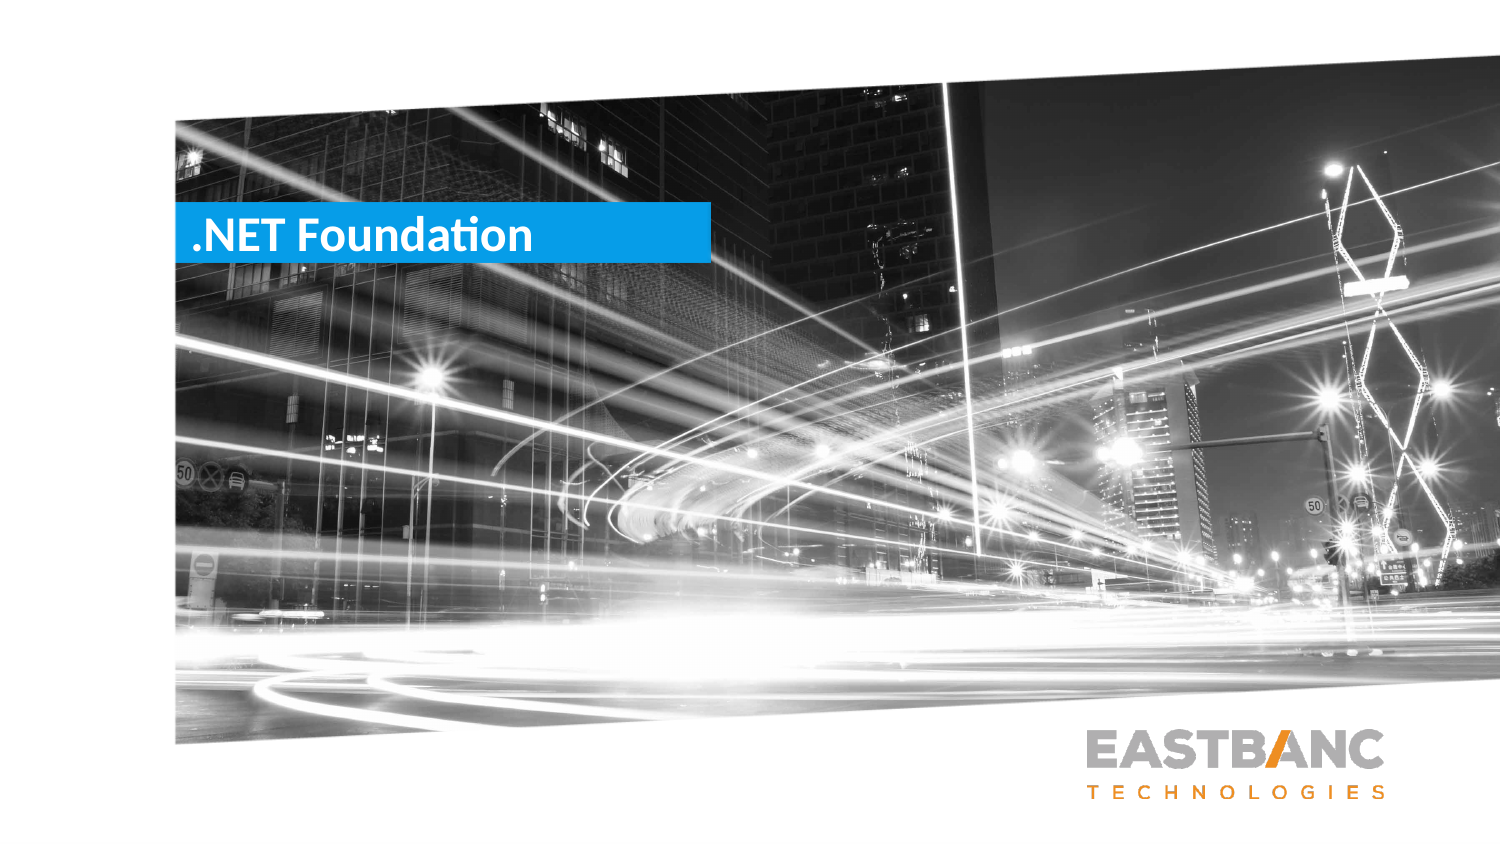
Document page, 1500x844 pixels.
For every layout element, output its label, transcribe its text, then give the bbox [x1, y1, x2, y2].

picture [0, 0, 1500, 844]
subtitle .NET Foundation [175, 193, 715, 272]
